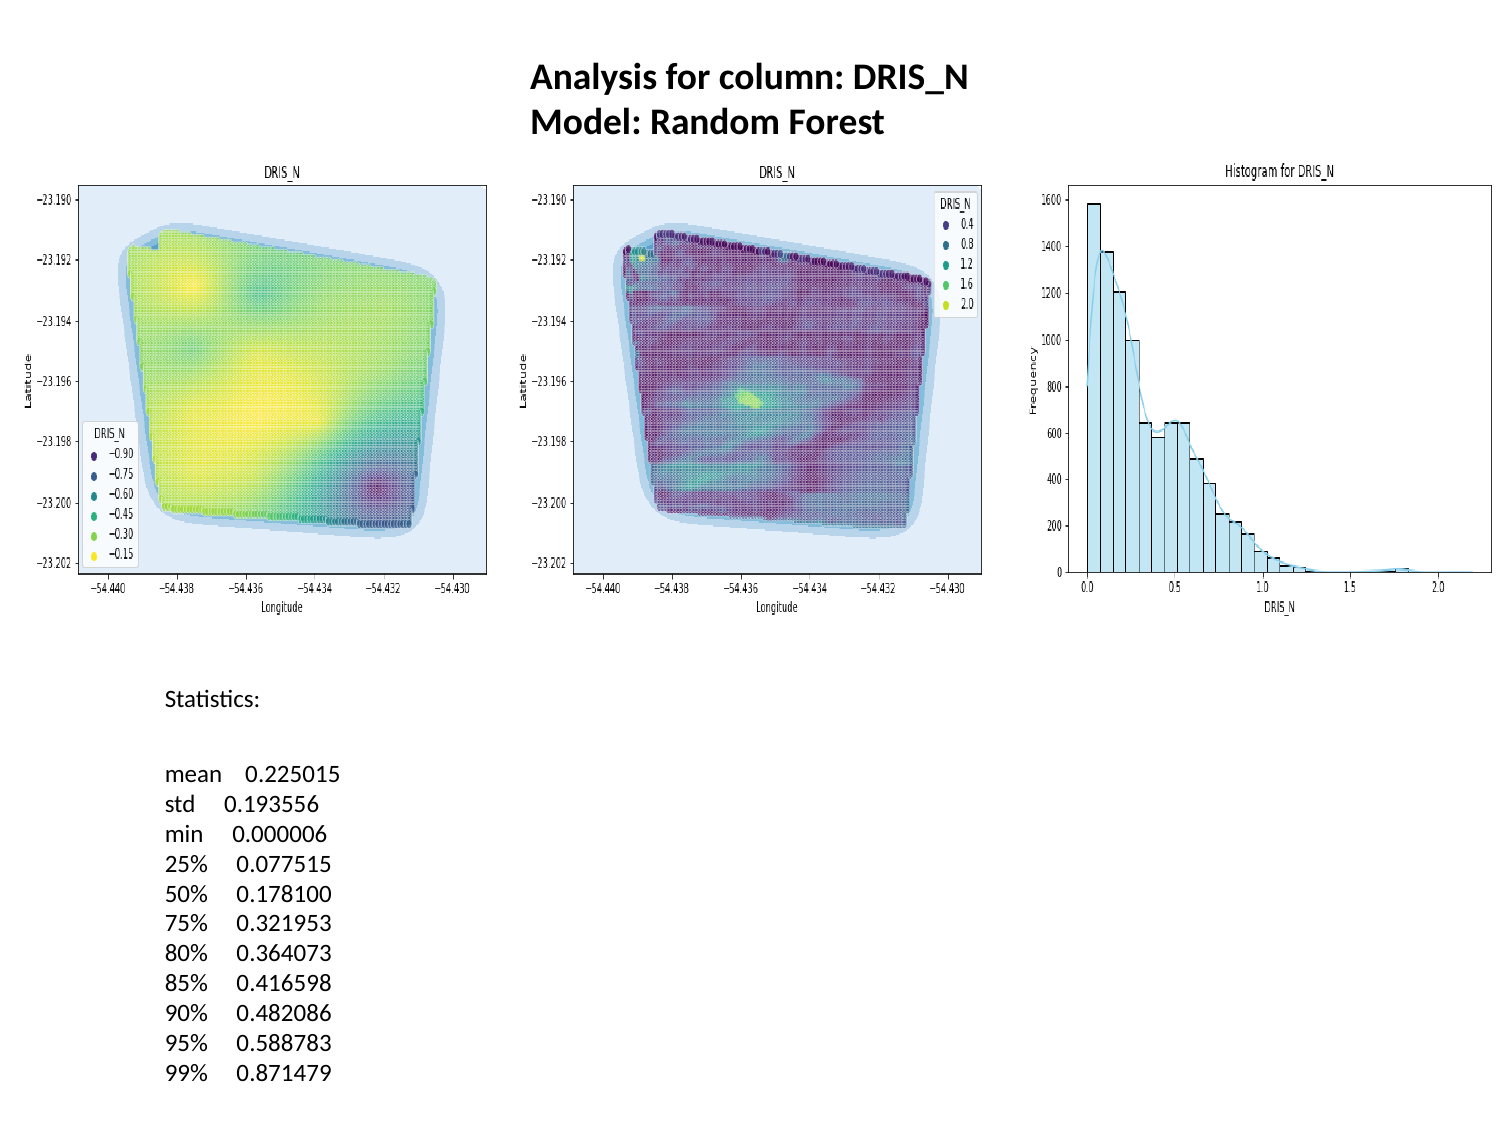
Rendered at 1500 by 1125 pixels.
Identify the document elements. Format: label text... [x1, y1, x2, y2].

picture [14, 149, 496, 631]
picture [1019, 149, 1500, 631]
picture [509, 149, 991, 631]
text_box Analysis for column: DRIS_N Model: Random Forest [515, 0, 985, 148]
text_box Statistics: mean 0.225015 std 0.193556 min 0.000006 25% 0.077515 50% 0.178100 75% 0.321953 80% 0.364073 85% 0.416598 90% 0.482086 95% 0.588783 99% 0.871479 [149, 674, 1500, 1094]
